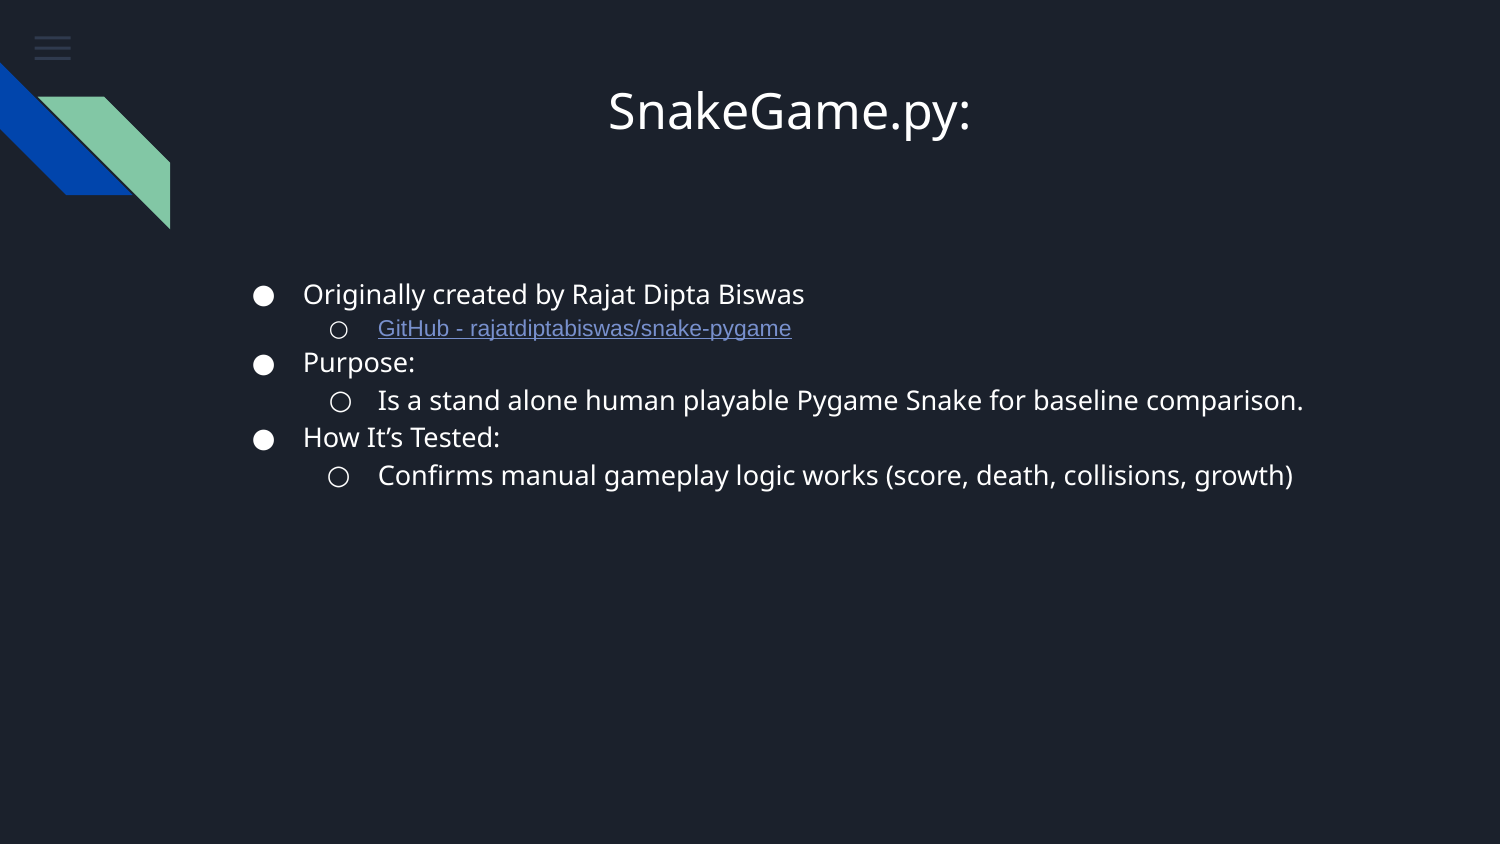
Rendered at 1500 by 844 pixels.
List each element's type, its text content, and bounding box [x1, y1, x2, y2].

title SnakeGame.py: [212, 64, 1368, 215]
list Originally created by Rajat Dipta Biswas GitHub - rajatdiptabiswas/snake-pygame Purpose: Is a stand alone human playable Pygame Snake for baseline comparison. How It’s Tested: Confirms manual gameplay logic works (score, death, collisions, growth) [212, 257, 1368, 735]
